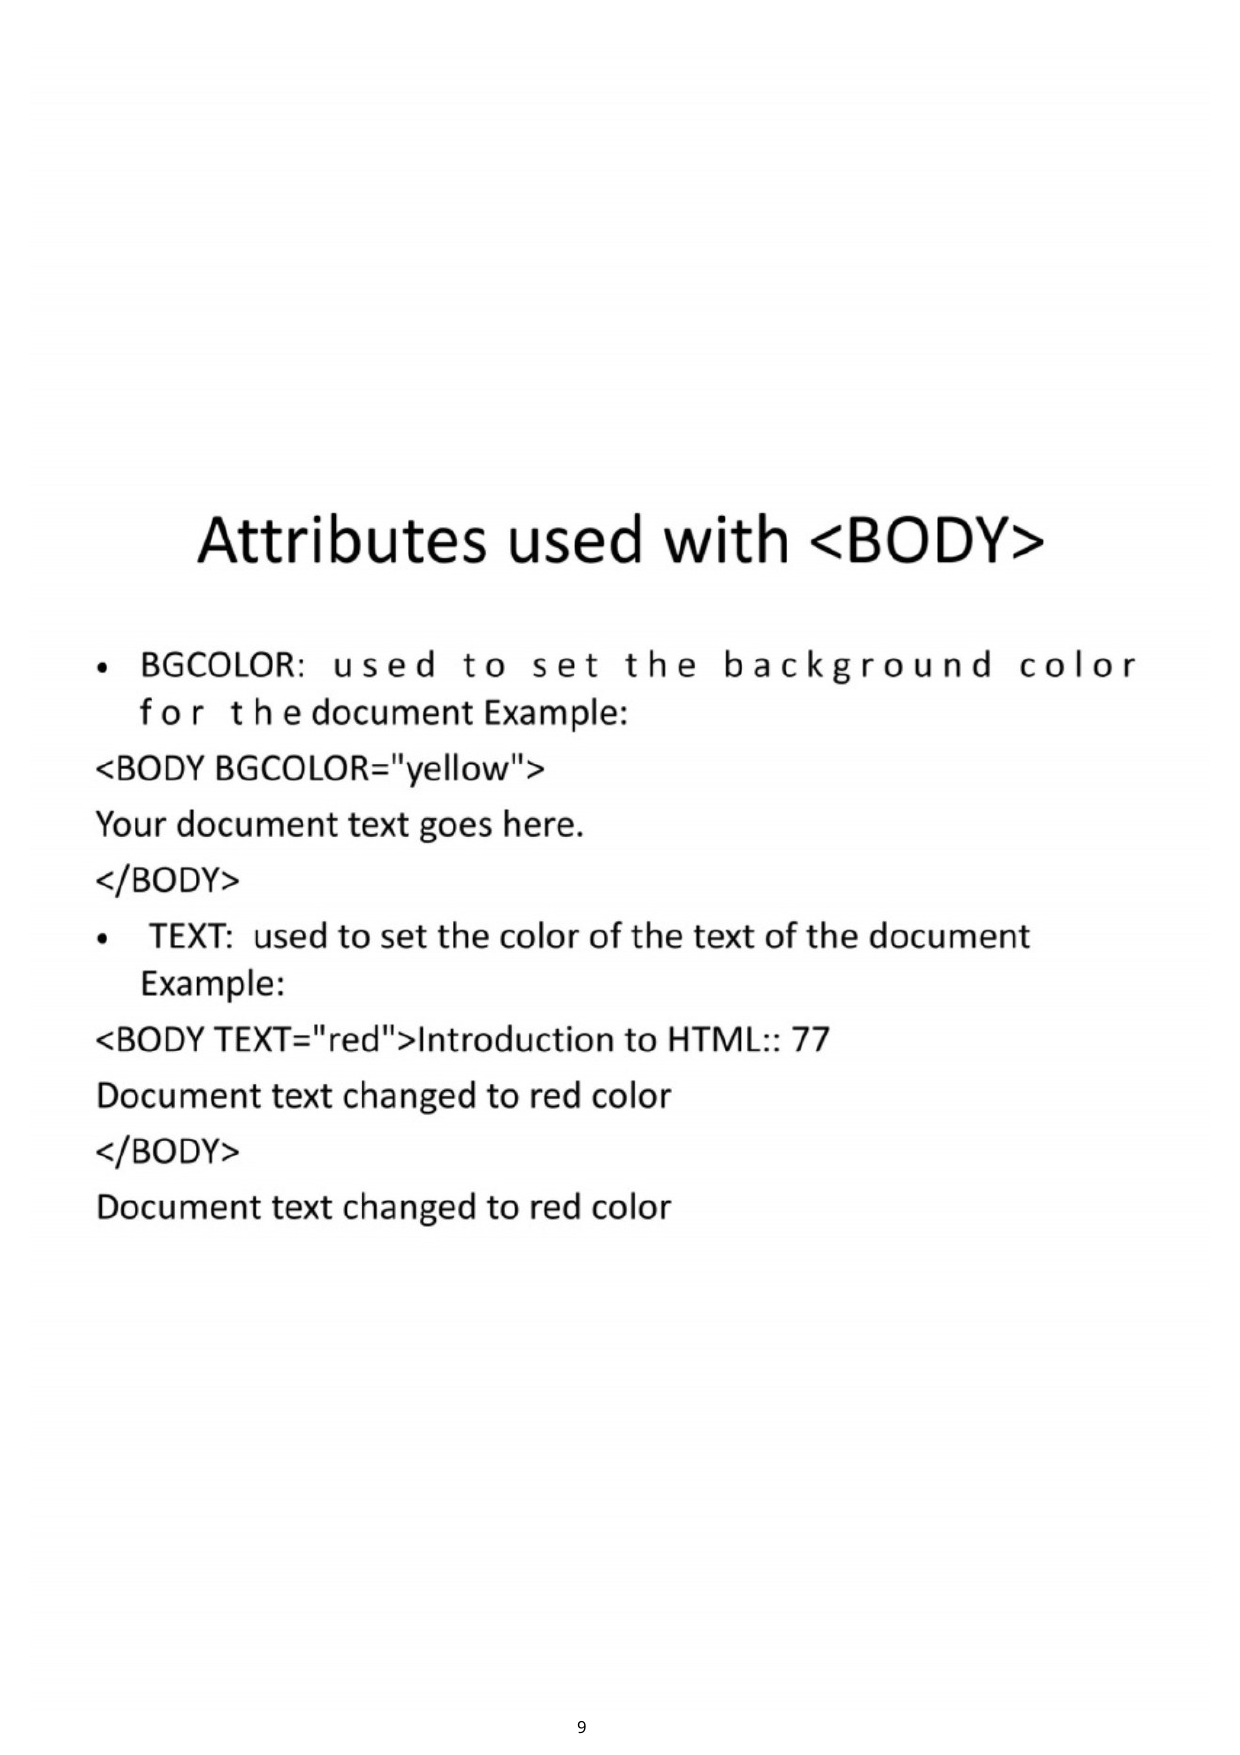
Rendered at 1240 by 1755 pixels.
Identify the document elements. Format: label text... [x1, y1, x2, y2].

slide_number 9 [570, 1718, 605, 1755]
picture [30, 44, 1210, 1711]
